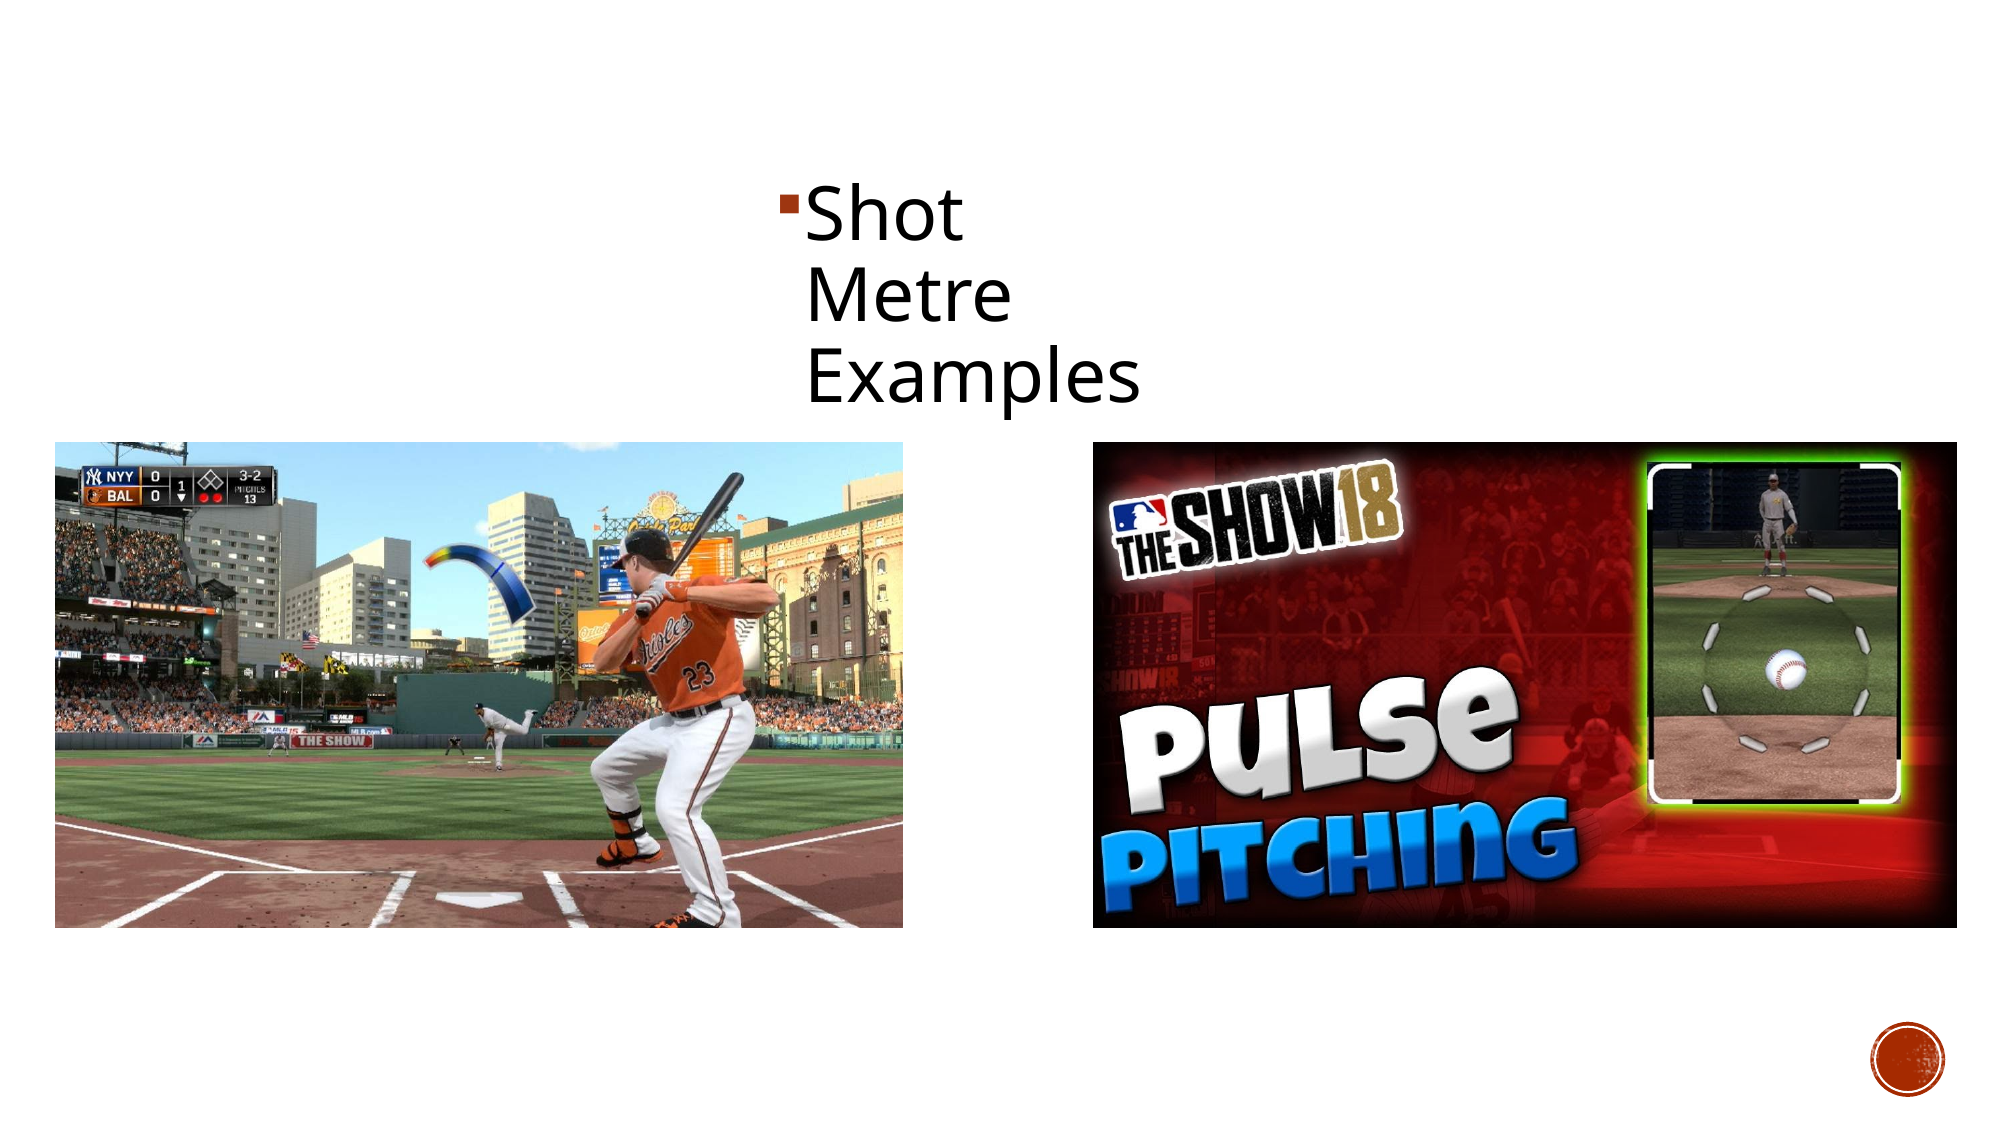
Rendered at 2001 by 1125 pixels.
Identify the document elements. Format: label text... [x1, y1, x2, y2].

picture [55, 442, 903, 928]
picture [1093, 442, 1957, 928]
list Shot Metre Examples [759, 168, 1206, 251]
